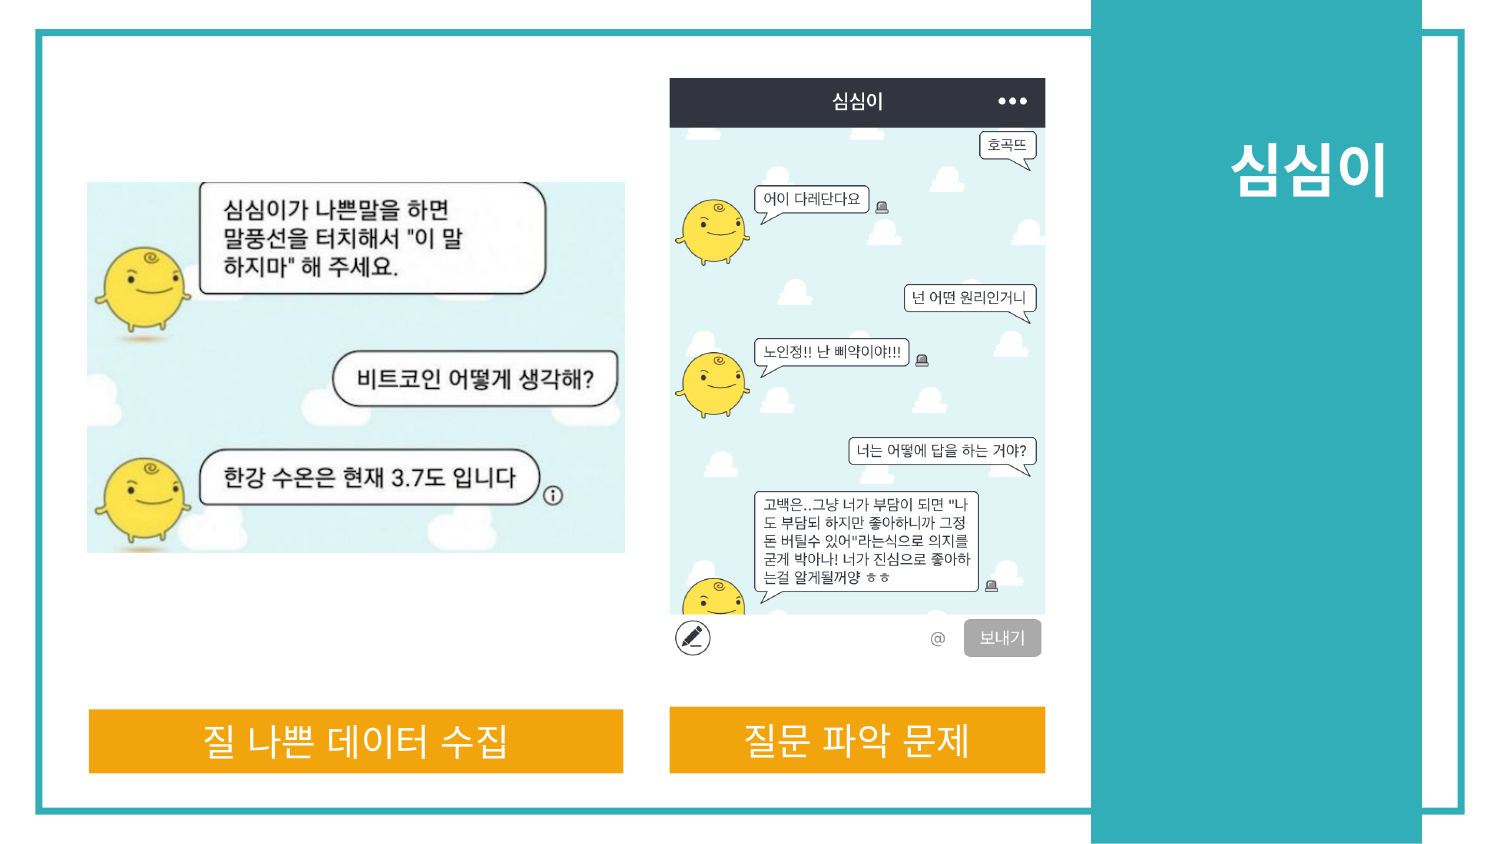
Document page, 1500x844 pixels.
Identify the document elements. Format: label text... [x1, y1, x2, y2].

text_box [55, 154, 657, 581]
text_box [33, 27, 1089, 817]
text_box 심심이 [1109, 126, 1405, 363]
text_box 질 나쁜 데이터 수집 [87, 707, 625, 775]
text_box [1089, 0, 1424, 844]
text_box [1424, 27, 1467, 817]
text_box 질문 파악 문제 [667, 704, 1047, 775]
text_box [632, 49, 1083, 687]
